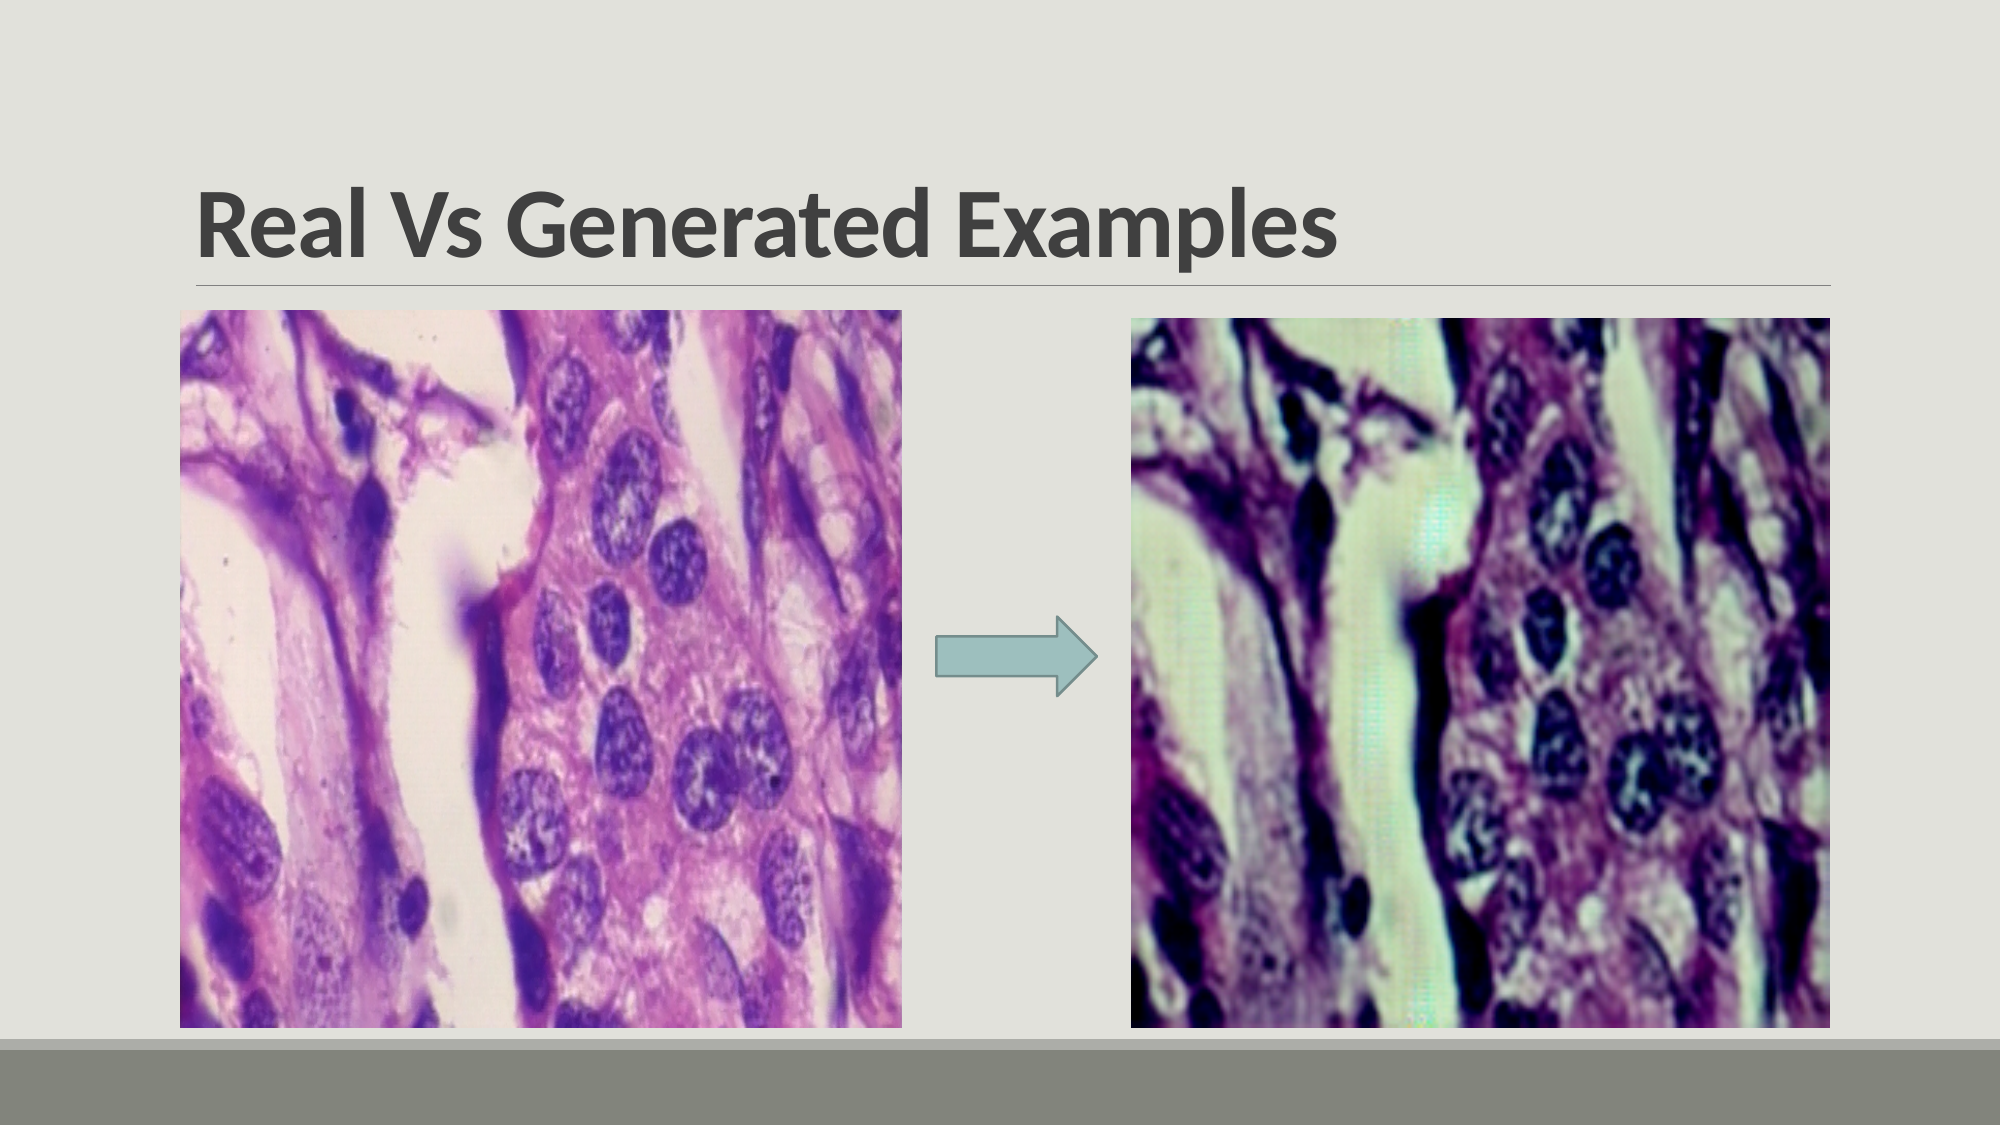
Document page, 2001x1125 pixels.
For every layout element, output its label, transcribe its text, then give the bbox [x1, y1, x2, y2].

picture [1130, 318, 1831, 1028]
text_box [935, 615, 1098, 698]
title Real Vs Generated Examples [180, 47, 1830, 285]
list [179, 309, 903, 1028]
